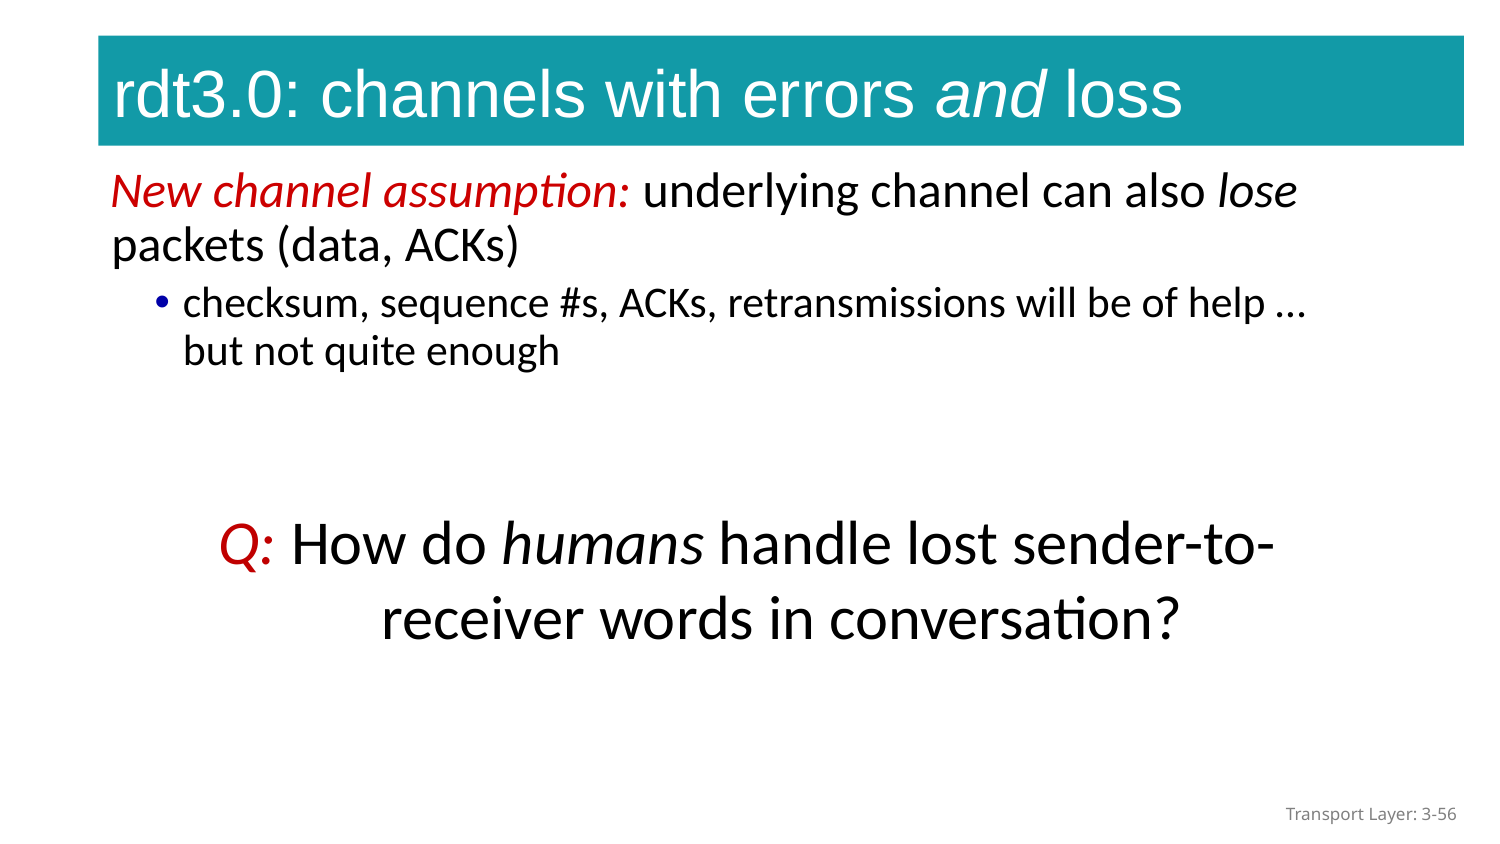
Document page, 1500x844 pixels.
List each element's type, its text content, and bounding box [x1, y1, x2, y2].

text_box New channel assumption: underlying channel can also lose packets (data, ACKs) checksum, sequence #s, ACKs, retransmissions will be of help … but not quite enough [86, 158, 1383, 731]
title rdt3.0: channels with errors and loss [98, 35, 1464, 146]
slide_number Transport Layer: 3-56 [1134, 792, 1472, 838]
text_box Q: How do humans handle lost sender-to-receiver words in conversation? [166, 494, 1328, 660]
